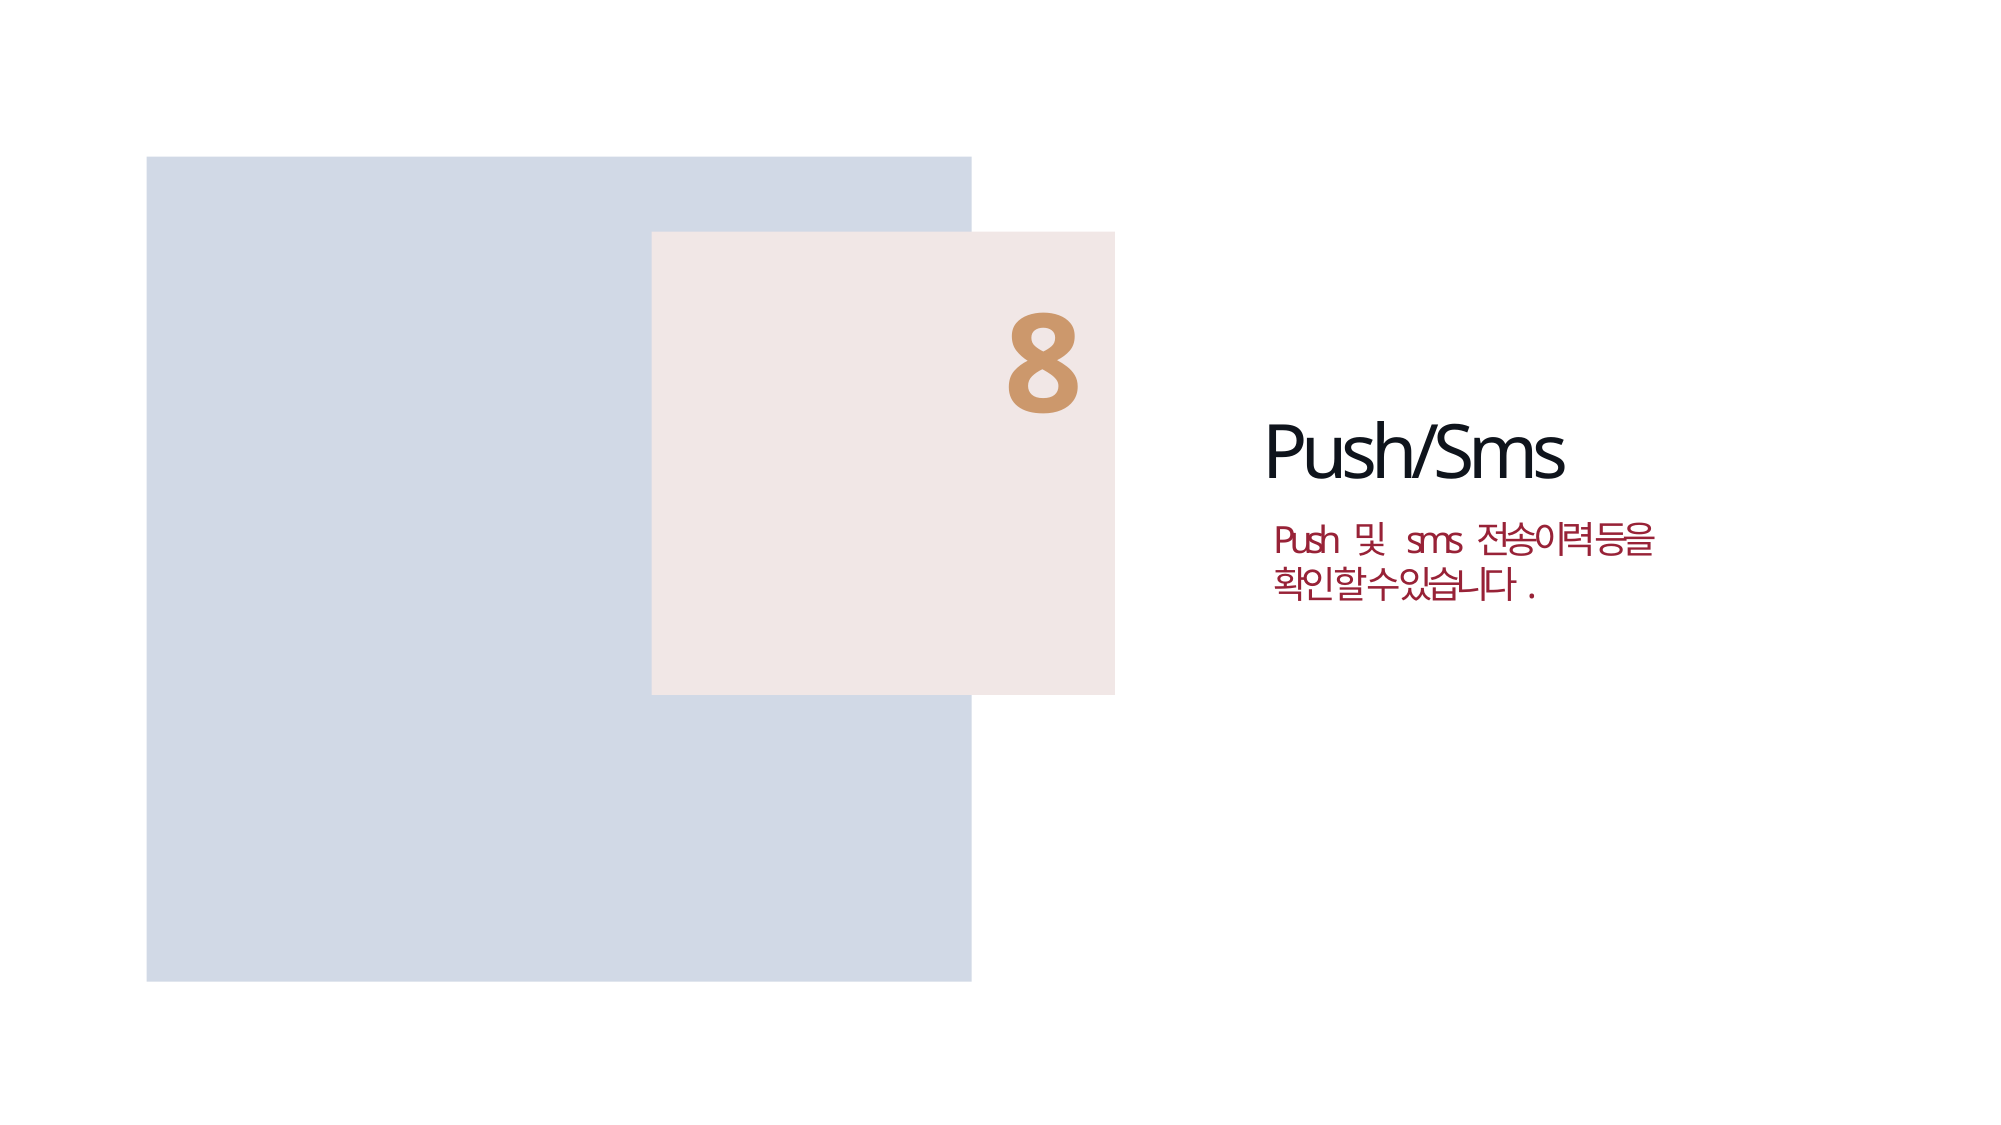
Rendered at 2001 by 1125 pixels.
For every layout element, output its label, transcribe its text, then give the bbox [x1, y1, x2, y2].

text_box [651, 231, 1116, 696]
text_box Push/Sms [1247, 396, 1583, 502]
text_box [146, 156, 973, 983]
text_box Push 및 sms 전송이력 등을 확인 할 수 있습니다. [1258, 508, 1689, 614]
text_box 8 [989, 267, 1099, 448]
